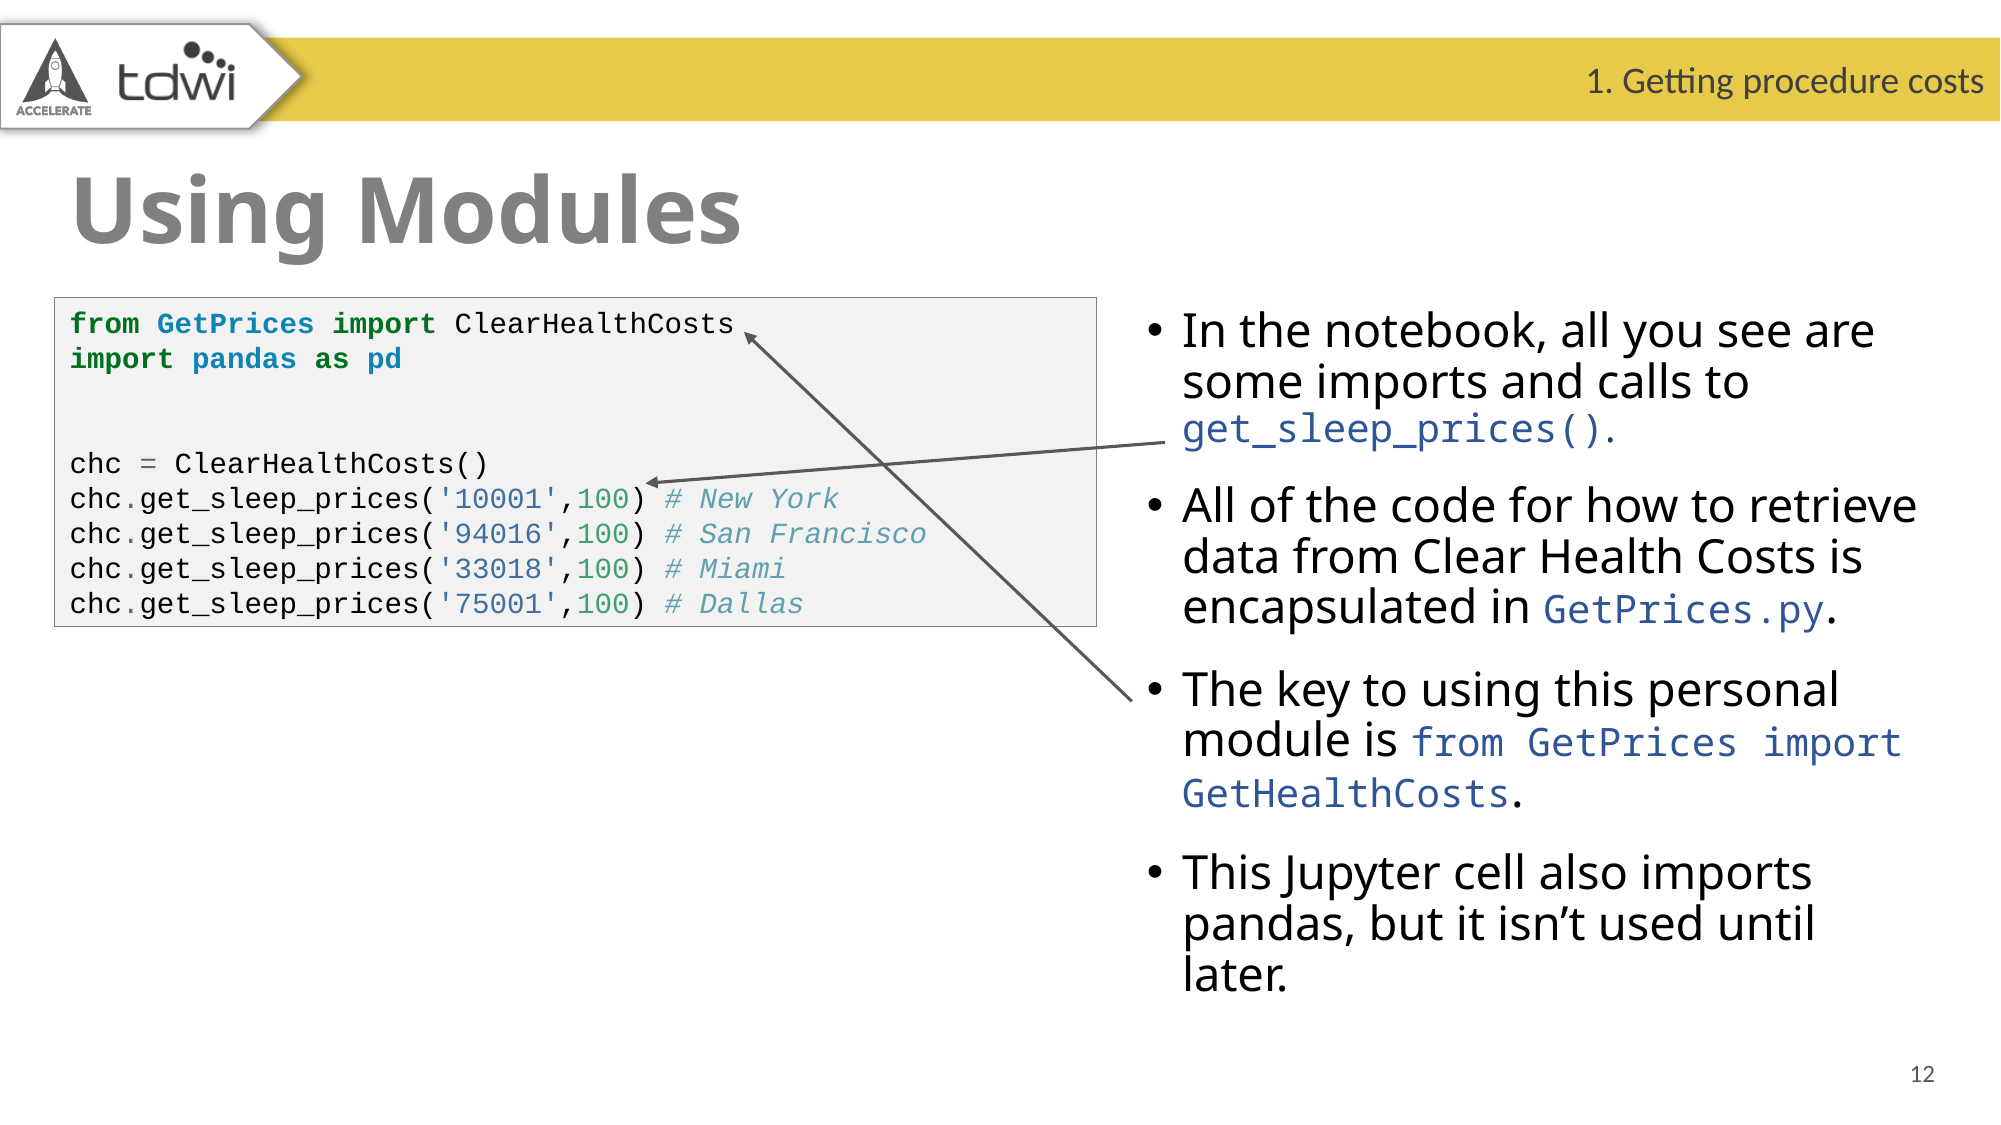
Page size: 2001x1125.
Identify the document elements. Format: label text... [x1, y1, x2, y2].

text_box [743, 331, 1132, 702]
text_box 1. Getting procedure costs [1393, 48, 2000, 109]
picture [115, 35, 239, 108]
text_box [645, 442, 743, 484]
list In the notebook, all you see are some imports and calls to get_sleep_prices(). All of the code for how to retrieve data from Clear Health Costs is encapsulated in GetPrices.py. The key to using this personal module is from GetPrices import GetHealthCosts. This Jupyter cell also imports pandas, but it isn’t used until later. [1131, 299, 1950, 1014]
text_box from GetPrices import ClearHealthCosts import pandas as pd chc = ClearHealthCosts() chc.get_sleep_prices('10001',100) # New York chc.get_sleep_prices('94016',100) # San Francisco chc.get_sleep_prices('33018',100) # Miami chc.get_sleep_prices('75001',100) # Dallas [54, 297, 1097, 627]
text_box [1132, 442, 1166, 484]
slide_number 12 [1500, 1042, 1950, 1103]
title Using Modules [54, 150, 1950, 278]
